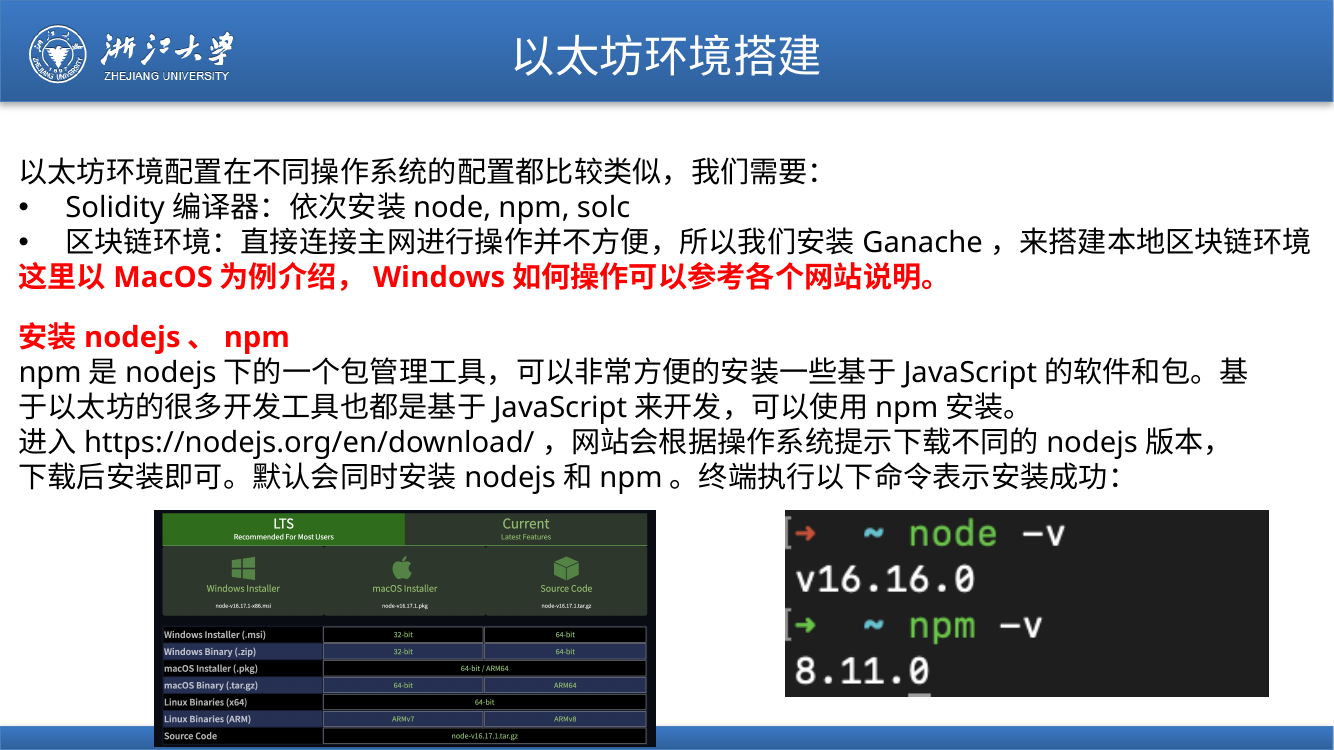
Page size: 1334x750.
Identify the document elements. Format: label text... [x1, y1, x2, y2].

text_box 以太坊环境配置在不同操作系统的配置都比较类似，我们需要： Solidity编译器：依次安装node, npm, solc 区块链环境：直接连接主网进行操作并不方便，所以我们安装Ganache，来搭建本地区块链环境 这里以MacOS为例介绍，Windows如何操作可以参考各个网站说明。 [3, 146, 1334, 301]
text_box 安装nodejs、npm npm是nodejs下的一个包管理工具，可以非常方便的安装一些基于JavaScript的软件和包。基于以太坊的很多开发工具也都是基于JavaScript来开发，可以使用npm安装。 进入https://nodejs.org/en/download/，网站会根据操作系统提示下载不同的nodejs版本，下载后安装即可。默认会同时安装nodejs和npm。终端执行以下命令表示安装成功： [3, 310, 1269, 746]
title 以太坊环境搭建 [0, 19, 1334, 91]
picture [784, 510, 1270, 697]
picture [154, 510, 656, 748]
